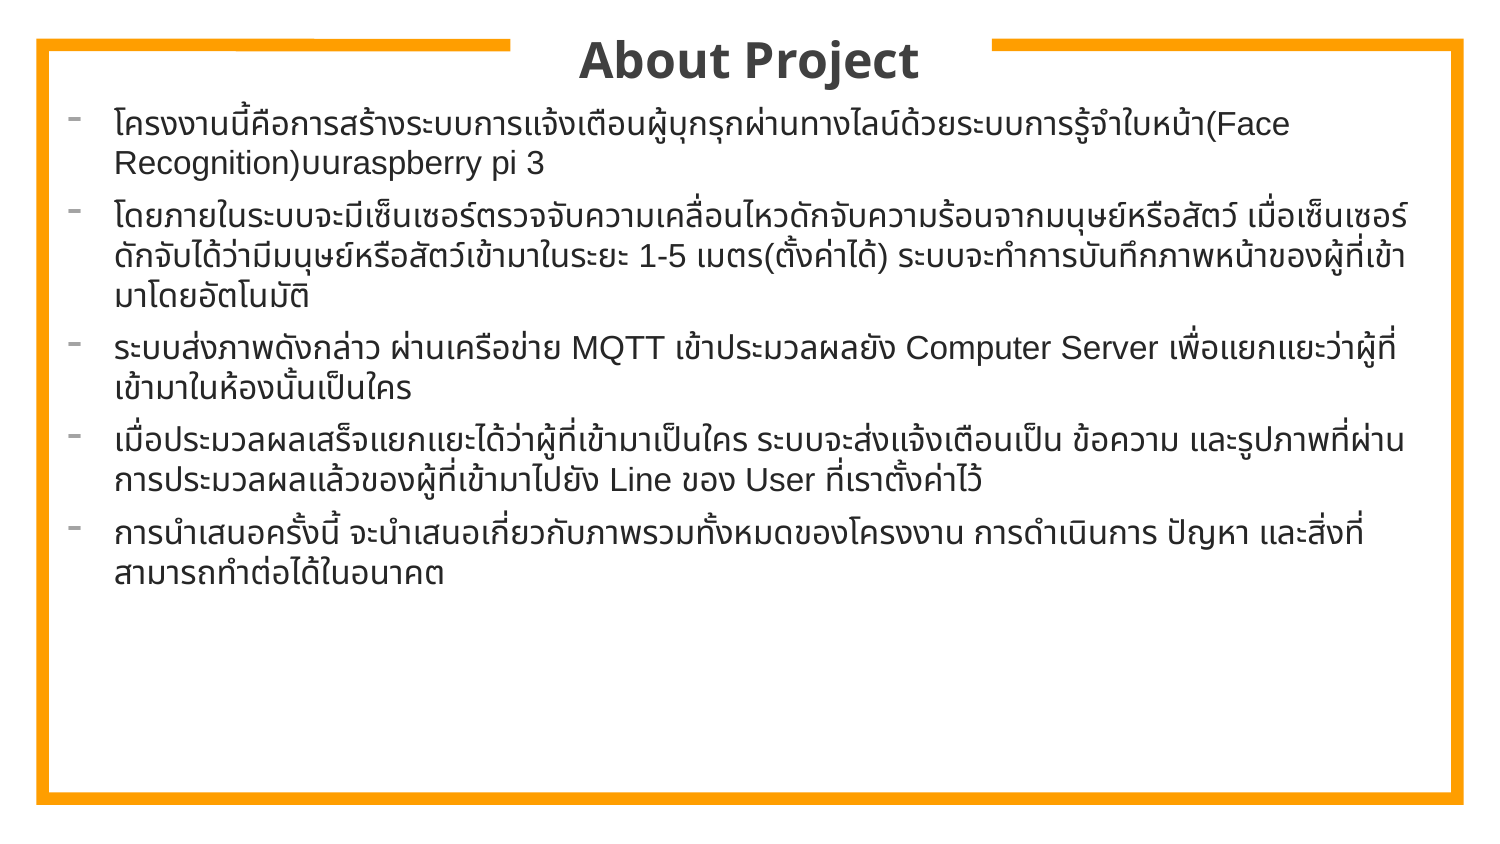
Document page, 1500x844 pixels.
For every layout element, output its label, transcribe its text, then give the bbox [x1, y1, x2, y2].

text_box โครงงานนี้คือการสร้างระบบการแจ้งเตือนผู้บุกรุกผ่านทางไลน์ด้วยระบบการรู้จำใบหน้า(Face Recognition)บนraspberry pi 3 โดยภายในระบบจะมีเซ็นเซอร์ตรวจจับความเคลื่อนไหวดักจับความร้อนจากมนุษย์หรือสัตว์ เมื่อเซ็นเซอร์ดักจับได้ว่ามีมนุษย์หรือสัตว์เข้ามาในระยะ 1-5 เมตร(ตั้งค่าได้) ระบบจะทำการบันทึกภาพหน้าของผู้ที่เข้ามาโดยอัตโนมัติ ระบบส่งภาพดังกล่าว ผ่านเครือข่าย MQTT เข้าประมวลผลยัง Computer Server เพื่อแยกแยะว่าผู้ที่เข้ามาในห้องนั้นเป็นใคร เมื่อประมวลผลเสร็จแยกแยะได้ว่าผู้ที่เข้ามาเป็นใคร ระบบจะส่งแจ้งเตือนเป็น ข้อความ และรูปภาพที่ผ่านการประมวลผลแล้วของผู้ที่เข้ามาไปยัง Line ของ User ที่เราตั้งค่าไว้ การนำเสนอครั้งนี้ จะนำเสนอเกี่ยวกับภาพรวมทั้งหมดของโครงงาน การดำเนินการ ปัญหา และสิ่งที่สามารถทำต่อได้ในอนาคต [52, 86, 1448, 543]
title About Project [507, 13, 993, 76]
